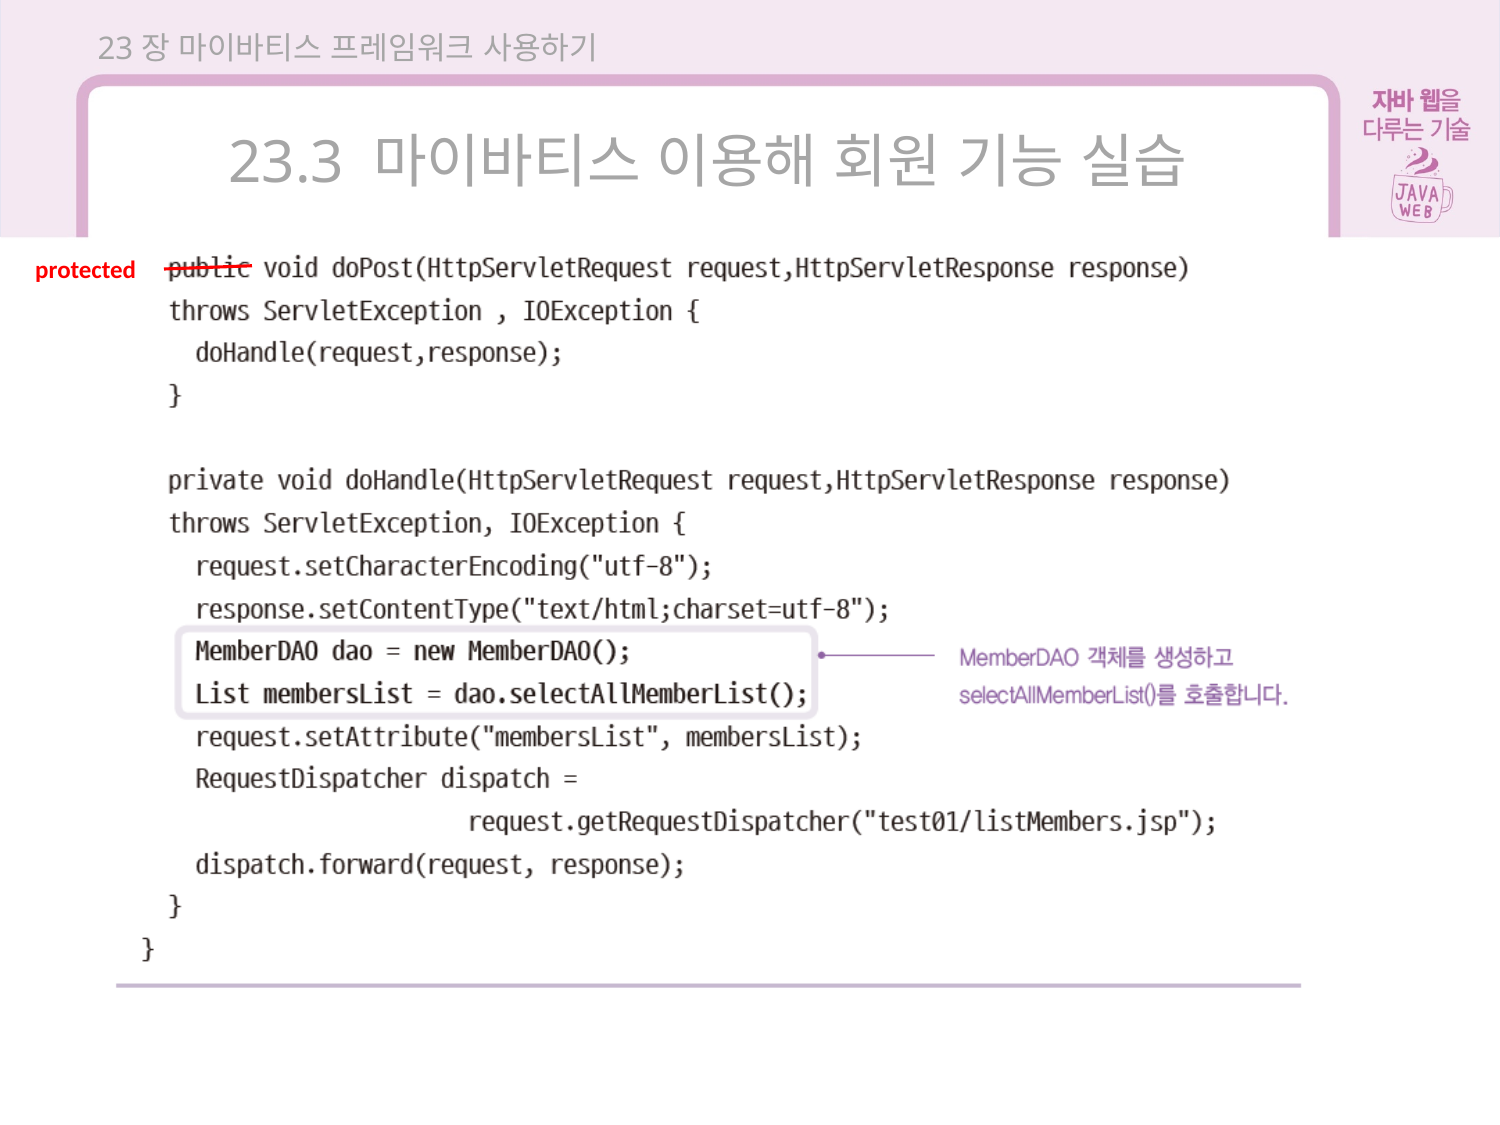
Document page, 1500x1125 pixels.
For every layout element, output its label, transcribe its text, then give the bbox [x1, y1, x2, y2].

text_box protected [20, 245, 164, 291]
text_box 23장 마이바티스 프레임워크 사용하기 [82, 0, 1133, 74]
text_box 23.3 마이바티스 이용해 회원 기능 실습 [182, 117, 1233, 202]
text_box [163, 265, 253, 269]
picture [0, 0, 1500, 1125]
